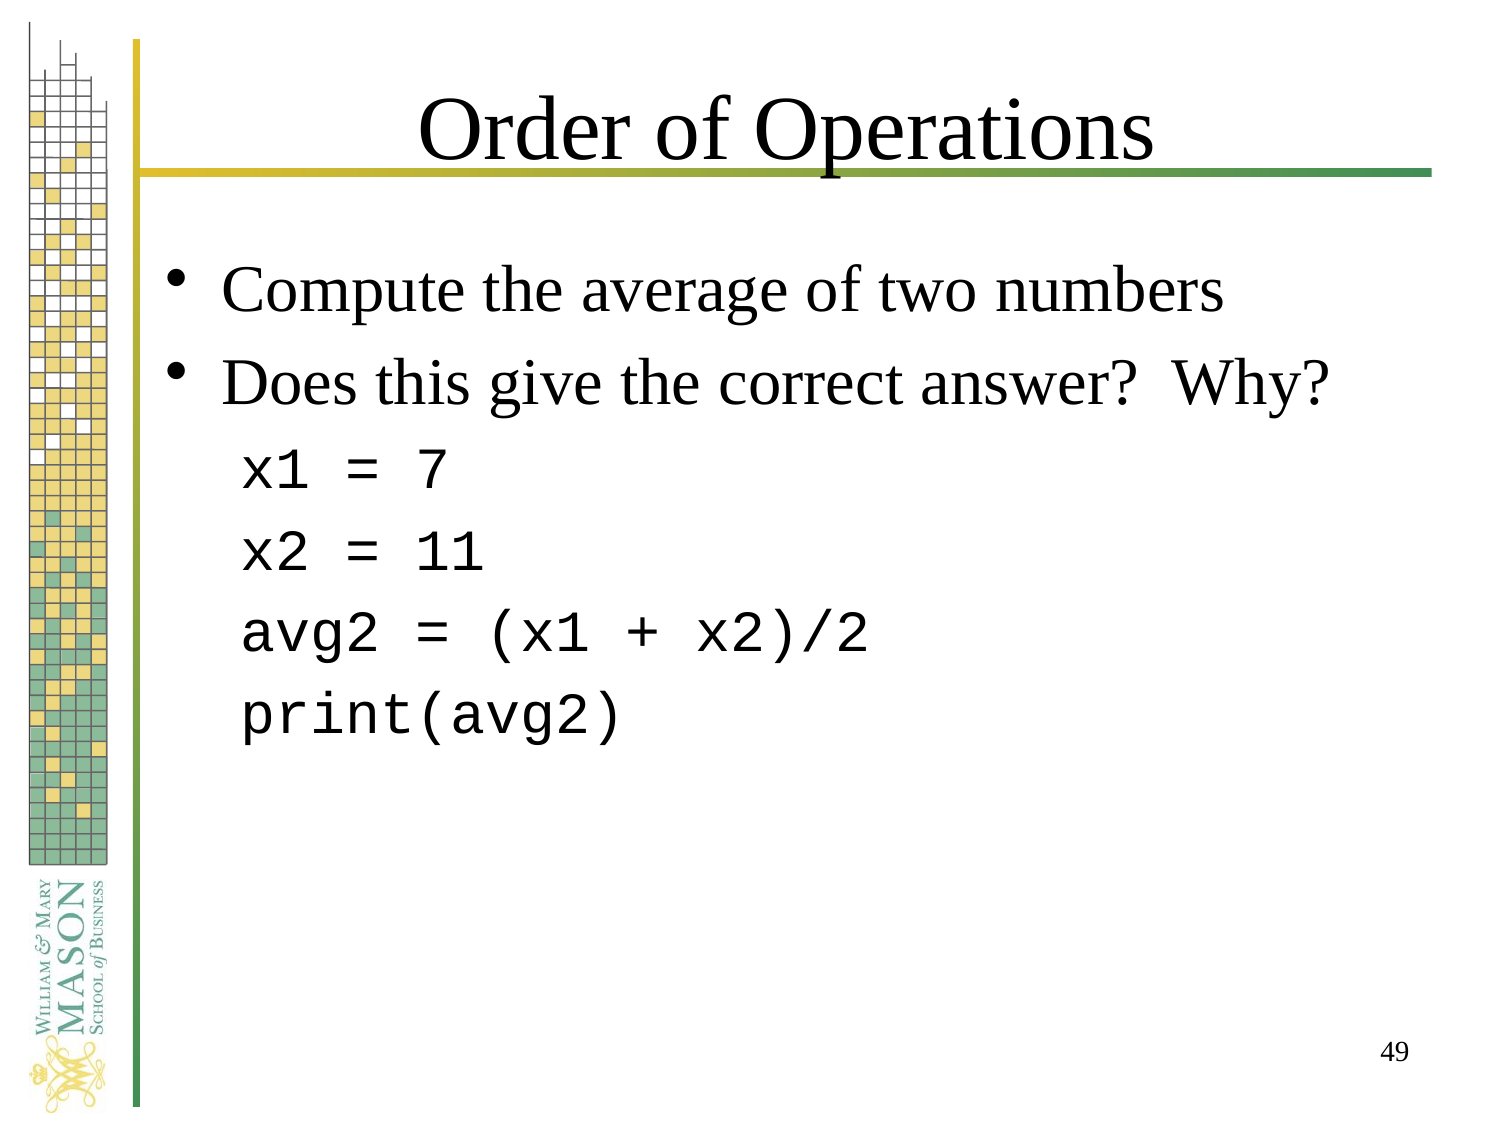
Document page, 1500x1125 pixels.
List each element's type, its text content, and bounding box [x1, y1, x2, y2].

list Compute the average of two numbers Does this give the correct answer? Why? x1 = 7 x2 = 11 avg2 = (x1 + x2)/2 print(avg2) [150, 237, 1425, 1005]
slide_number 49 [1048, 1024, 1426, 1103]
table_cell != [29, 879, 107, 1113]
title Order of Operations [150, 45, 1425, 200]
